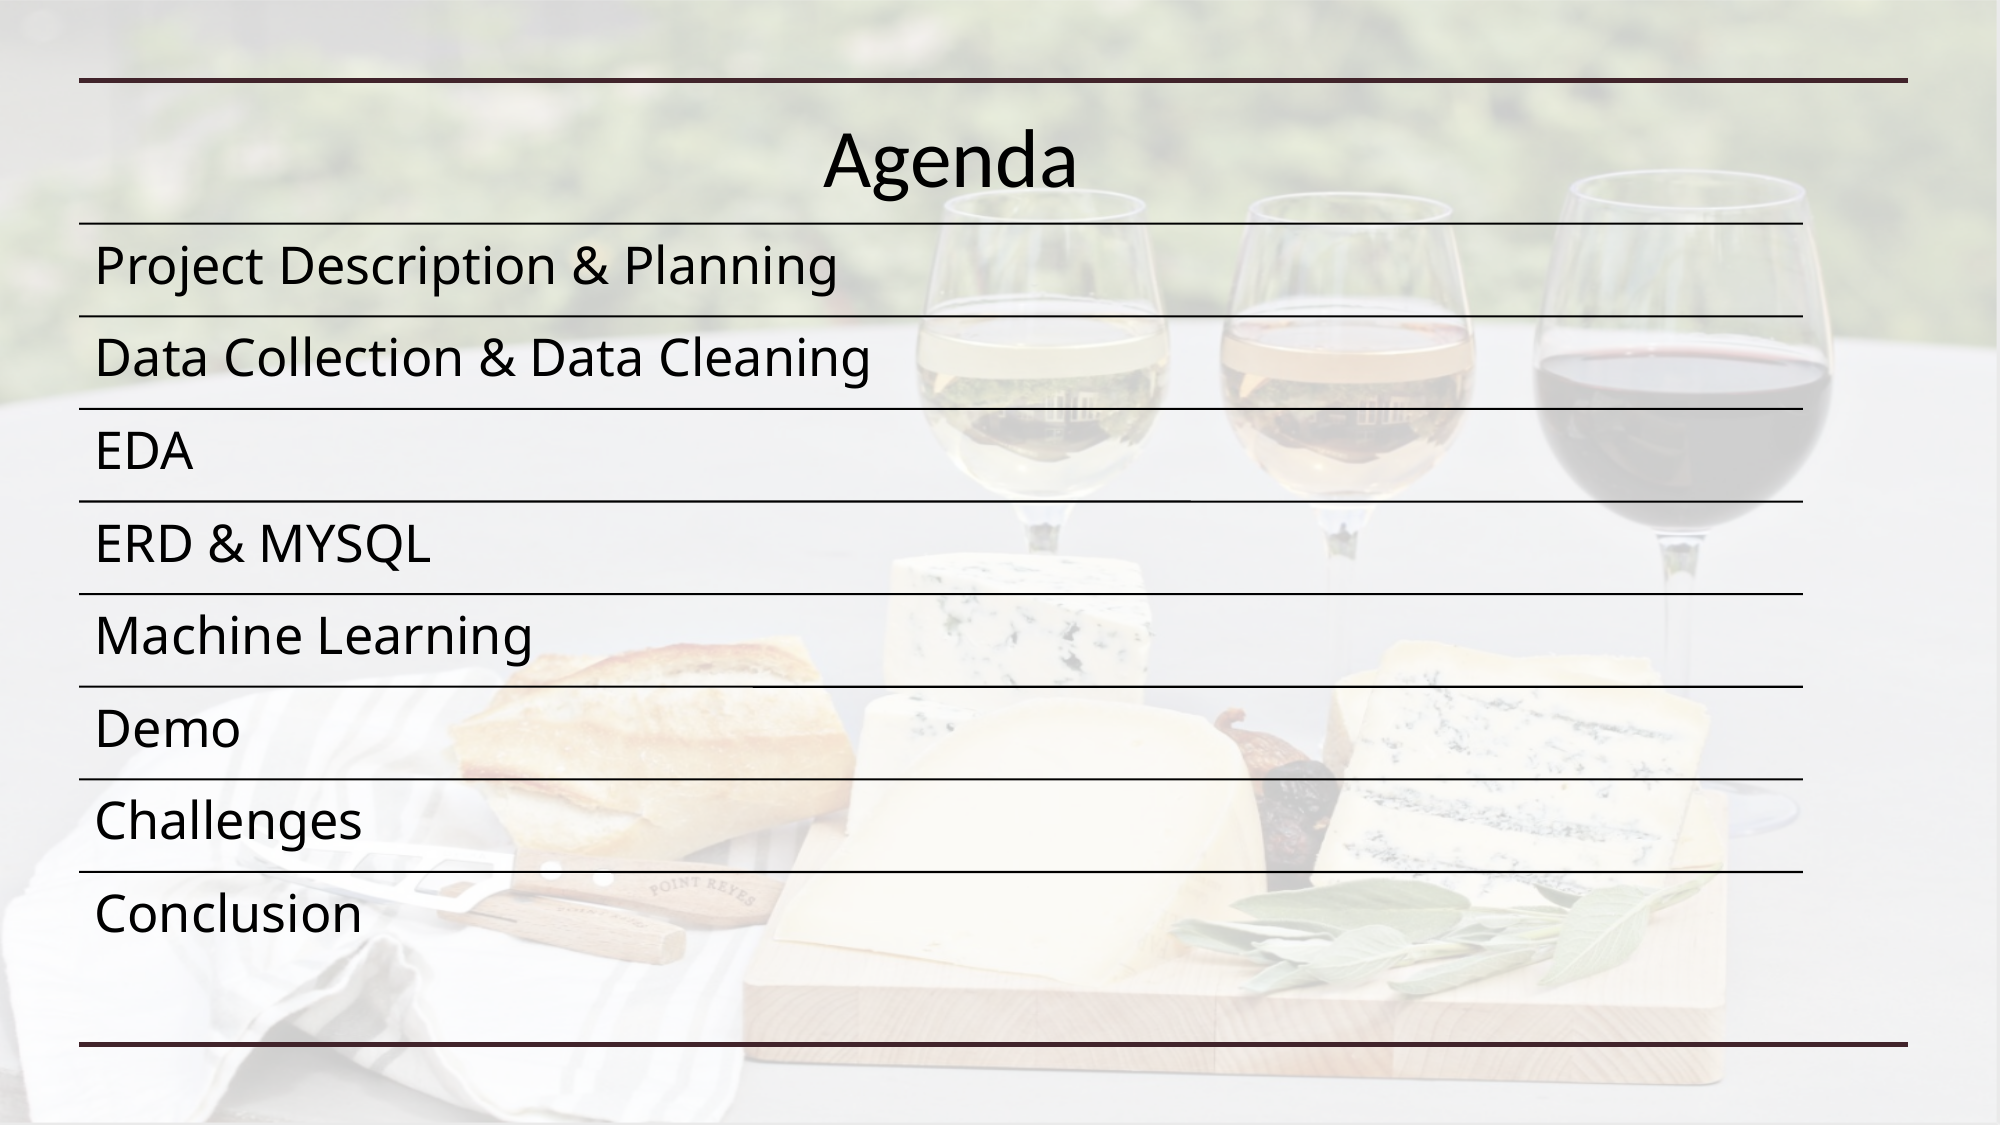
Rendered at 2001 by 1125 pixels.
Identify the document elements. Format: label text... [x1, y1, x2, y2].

title Agenda [79, 97, 1824, 224]
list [79, 223, 1803, 965]
